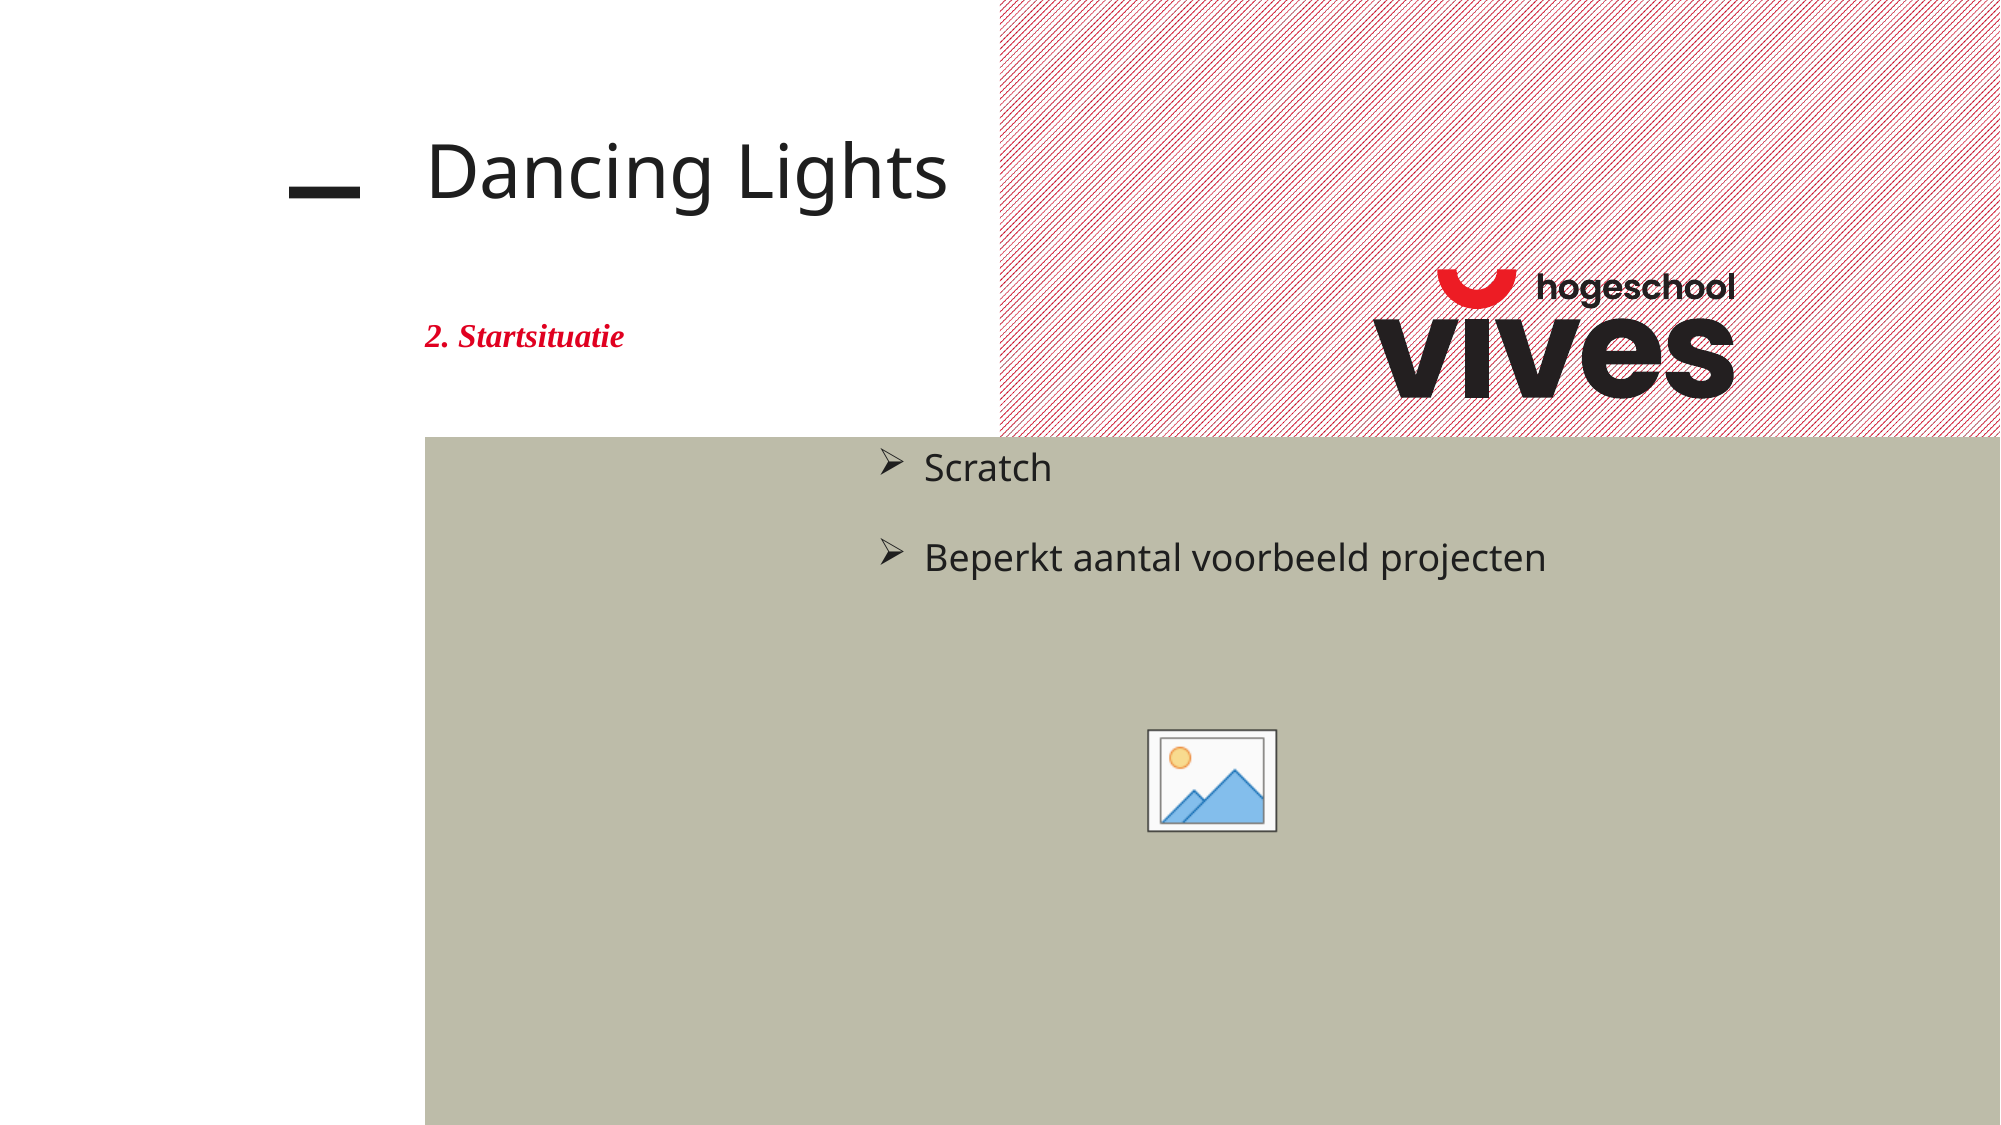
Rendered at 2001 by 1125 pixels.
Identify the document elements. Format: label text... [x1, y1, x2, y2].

list 2. Startsituatie [425, 307, 993, 358]
picture [424, 0, 2000, 1125]
title Dancing Lights [425, 126, 1930, 232]
